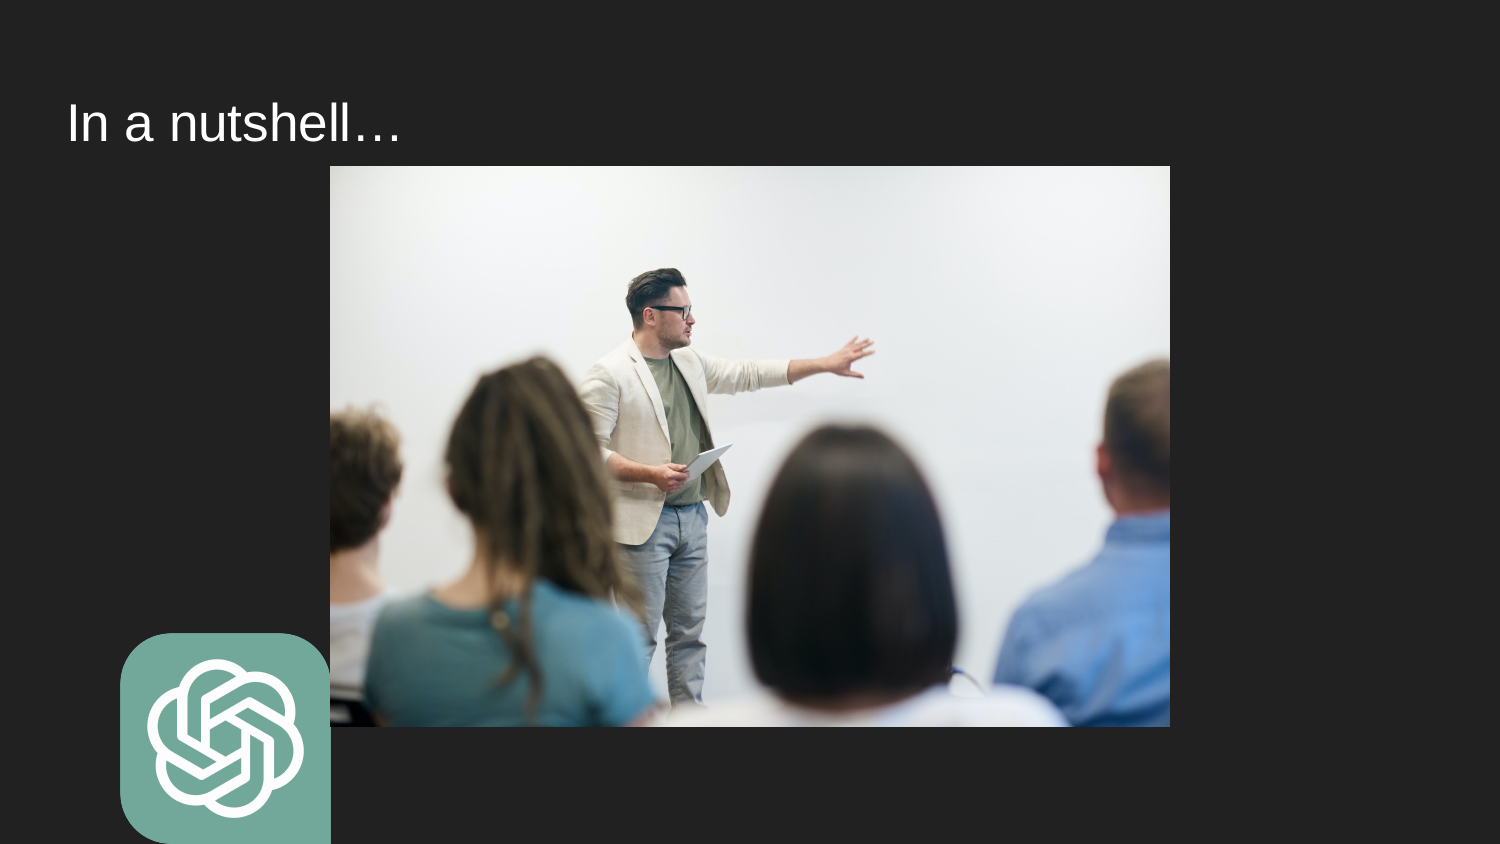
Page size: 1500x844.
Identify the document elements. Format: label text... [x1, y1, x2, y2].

title In a nutshell… [51, 72, 1449, 167]
picture [120, 166, 1170, 844]
